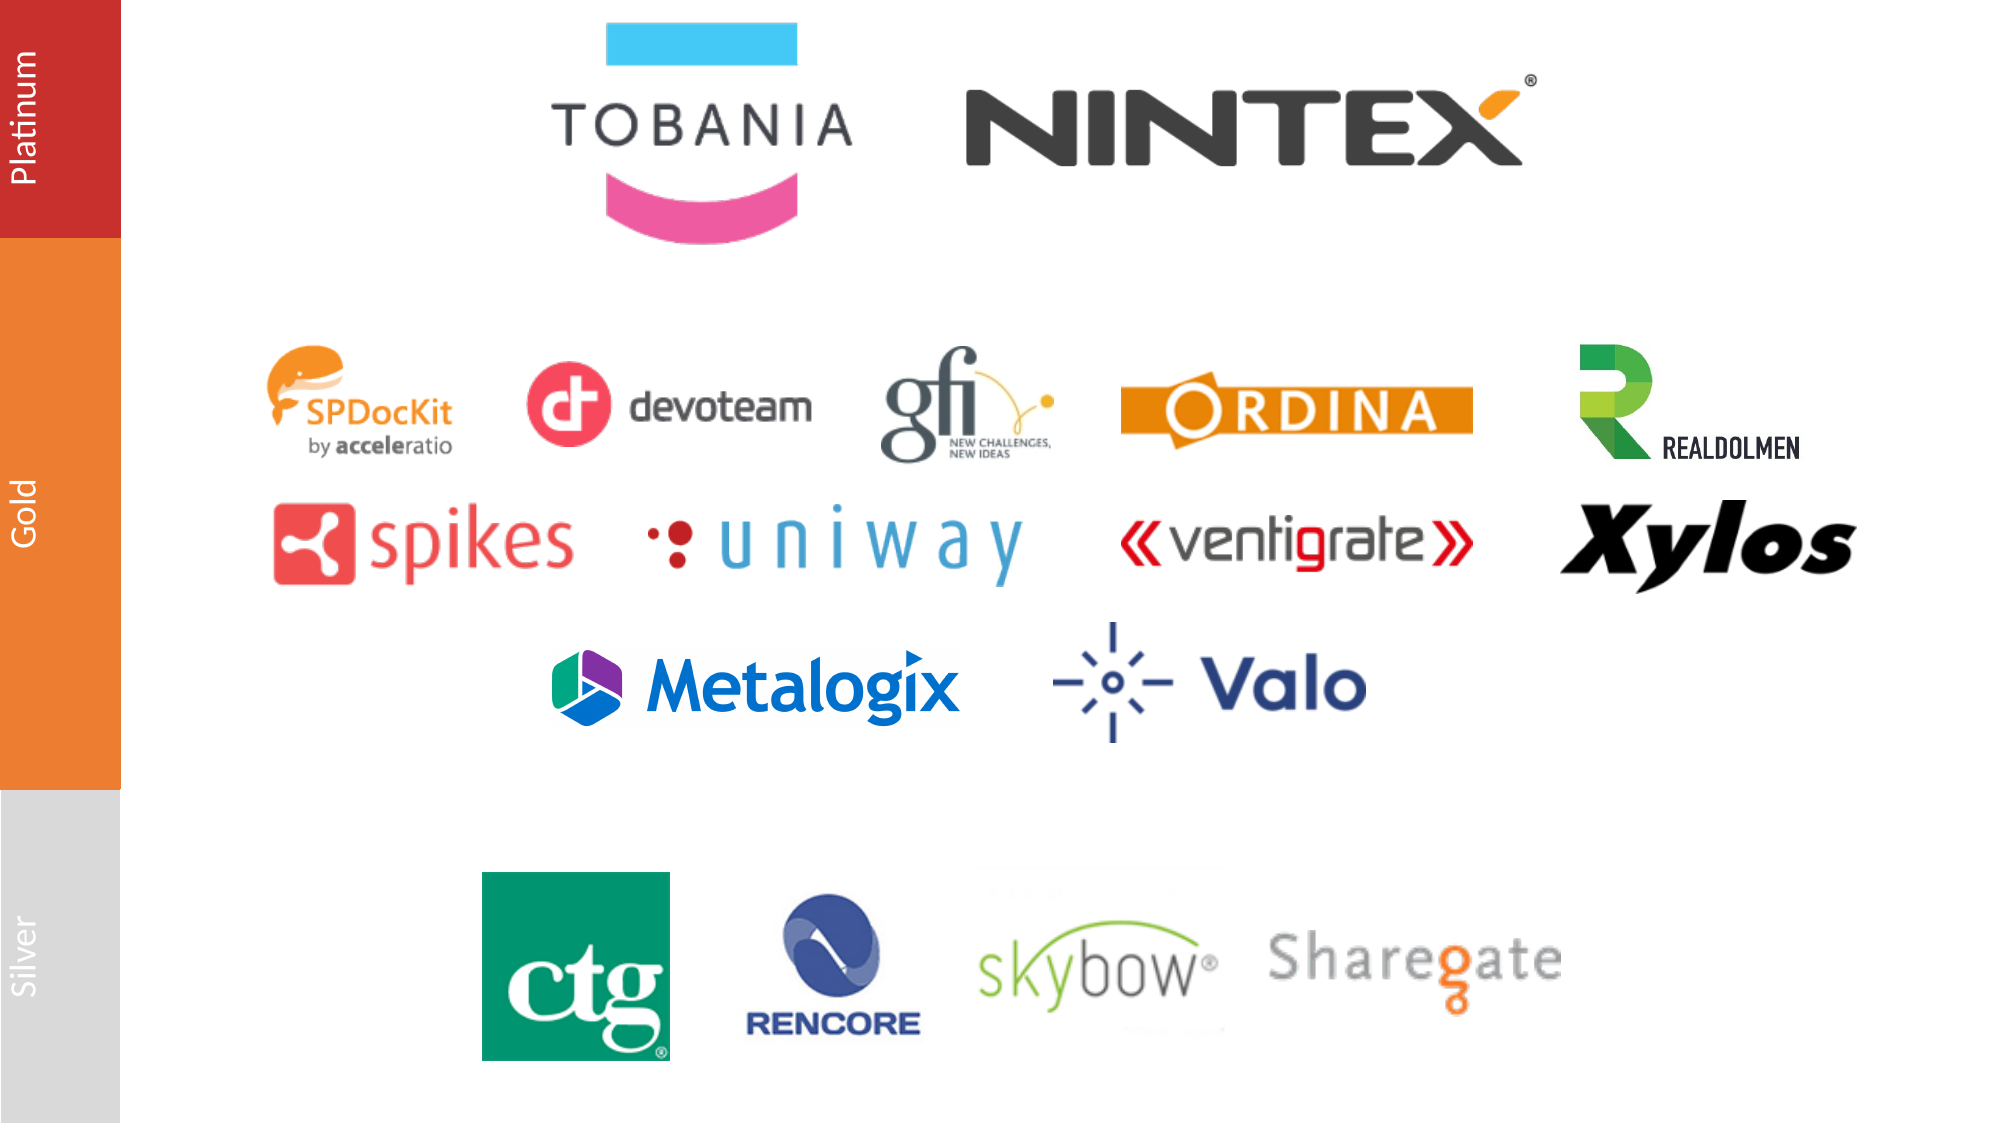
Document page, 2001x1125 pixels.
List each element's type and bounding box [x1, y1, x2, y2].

picture [1121, 351, 1473, 469]
picture [899, 20, 1601, 229]
picture [271, 500, 577, 588]
picture [522, 0, 882, 284]
picture [969, 867, 1229, 1061]
picture [482, 872, 670, 1061]
picture [262, 340, 458, 466]
picture [648, 504, 1023, 587]
picture [736, 869, 932, 1065]
picture [1053, 622, 1366, 743]
picture [1269, 930, 1561, 1017]
picture [552, 649, 960, 727]
picture [1121, 515, 1473, 574]
picture [525, 360, 813, 447]
picture [881, 346, 1054, 469]
picture [1552, 269, 1857, 594]
